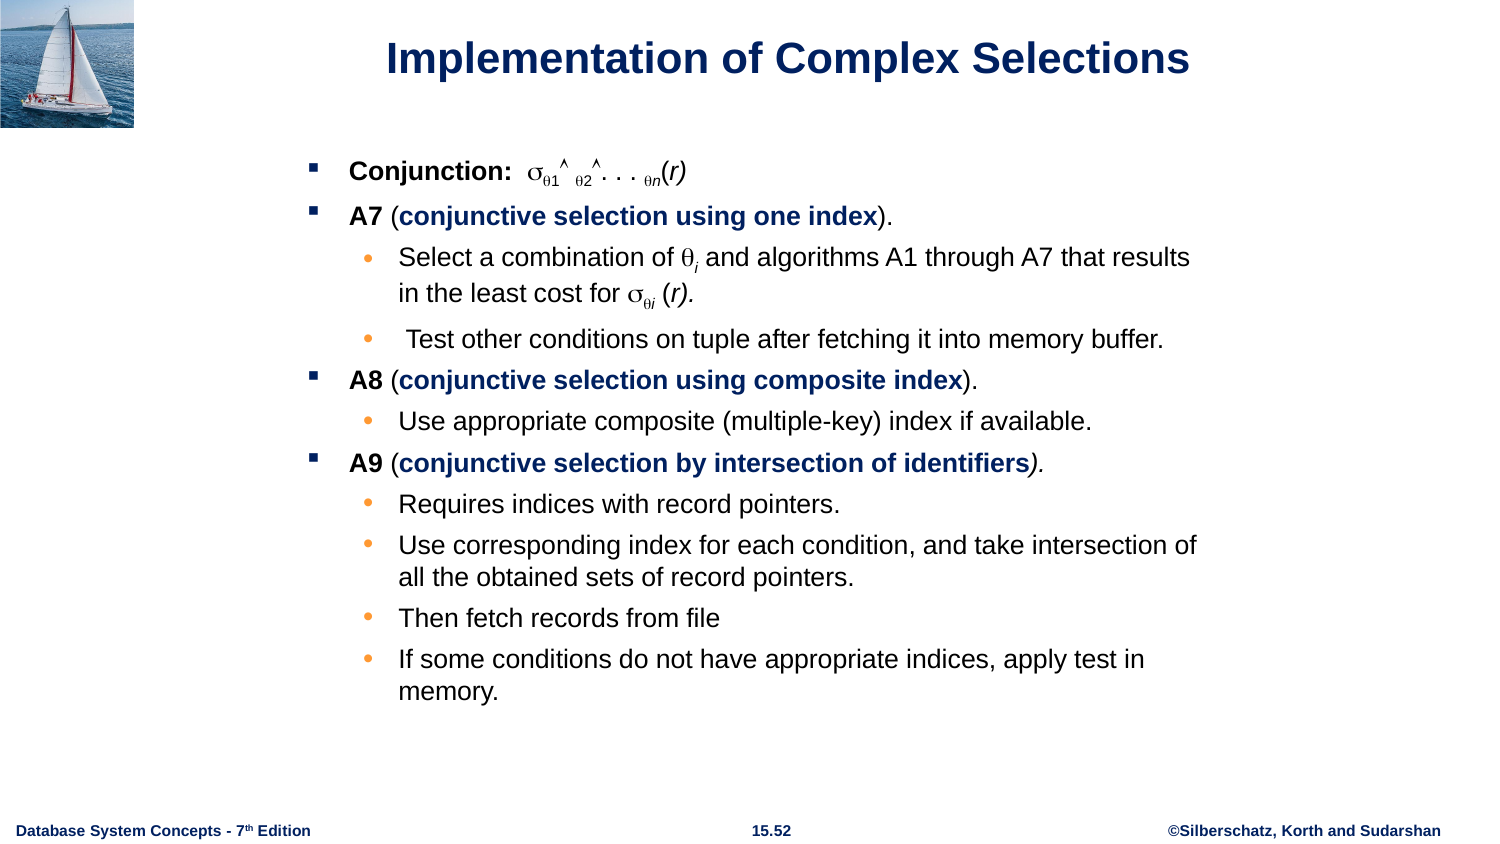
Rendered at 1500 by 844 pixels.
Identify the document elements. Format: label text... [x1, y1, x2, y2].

title Implementation of Complex Selections [125, 14, 1452, 90]
picture [0, 0, 134, 128]
list Conjunction: 1 2. . . n(r) A7 (conjunctive selection using one index). Select a combination of i and algorithms A1 through A7 that results in the least cost for i (r). Test other conditions on tuple after fetching it into memory buffer. A8 (conjunctive selection using composite index). Use appropriate composite (multiple-key) index if available. A9 (conjunctive selection by intersection of identifiers). Requires indices with record pointers. Use corresponding index for each condition, and take intersection of all the obtained sets of record pointers. Then fetch records from file If some conditions do not have appropriate indices, apply test in memory. [291, 145, 1216, 742]
